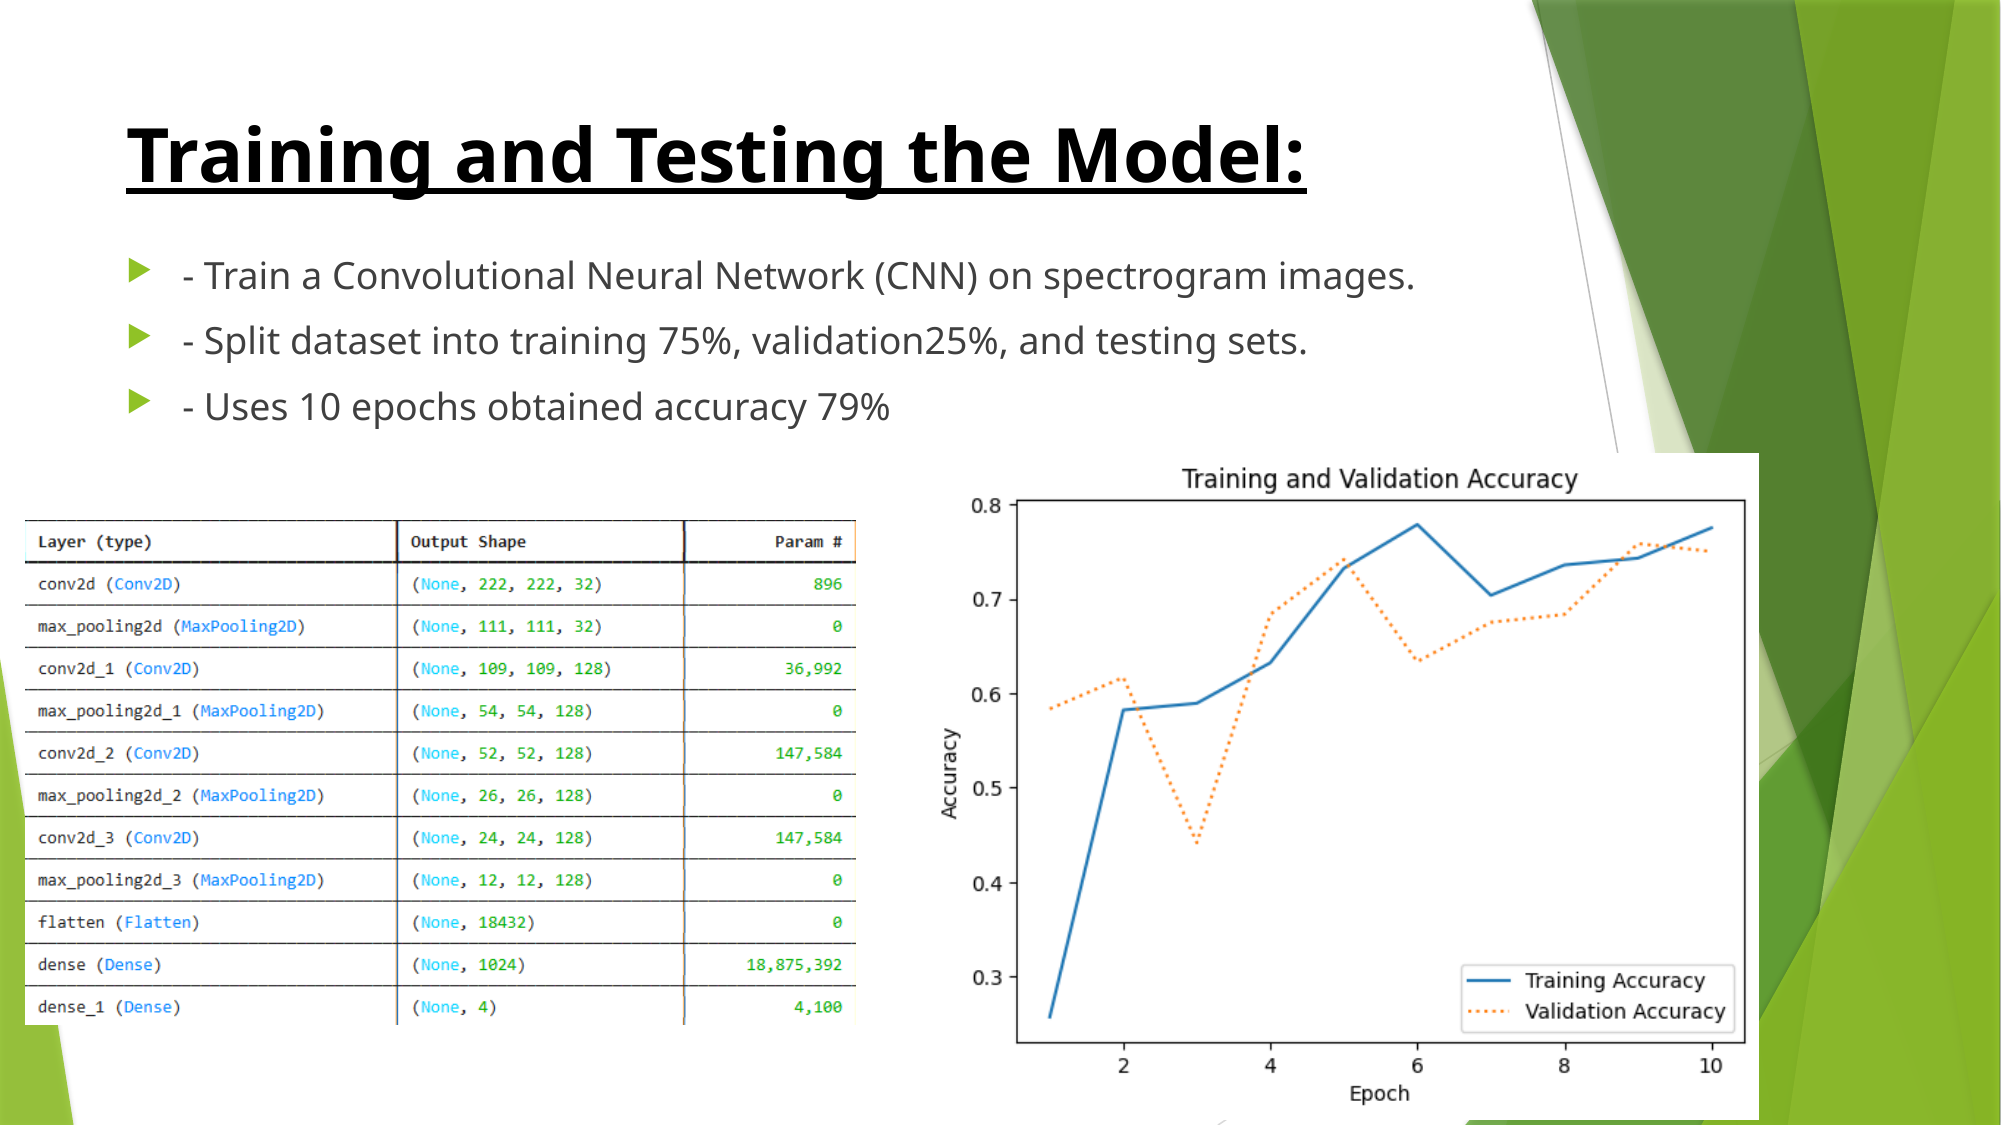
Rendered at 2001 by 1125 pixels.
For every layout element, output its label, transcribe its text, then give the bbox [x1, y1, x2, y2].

list - Train a Convolutional Neural Network (CNN) on spectrogram images. - Split dataset into training 75%, validation25%, and testing sets. - Uses 10 epochs obtained accuracy 79% [111, 244, 1476, 461]
title Training and Testing the Model: [111, 99, 1522, 317]
picture [927, 452, 1759, 1121]
picture [24, 519, 857, 1026]
